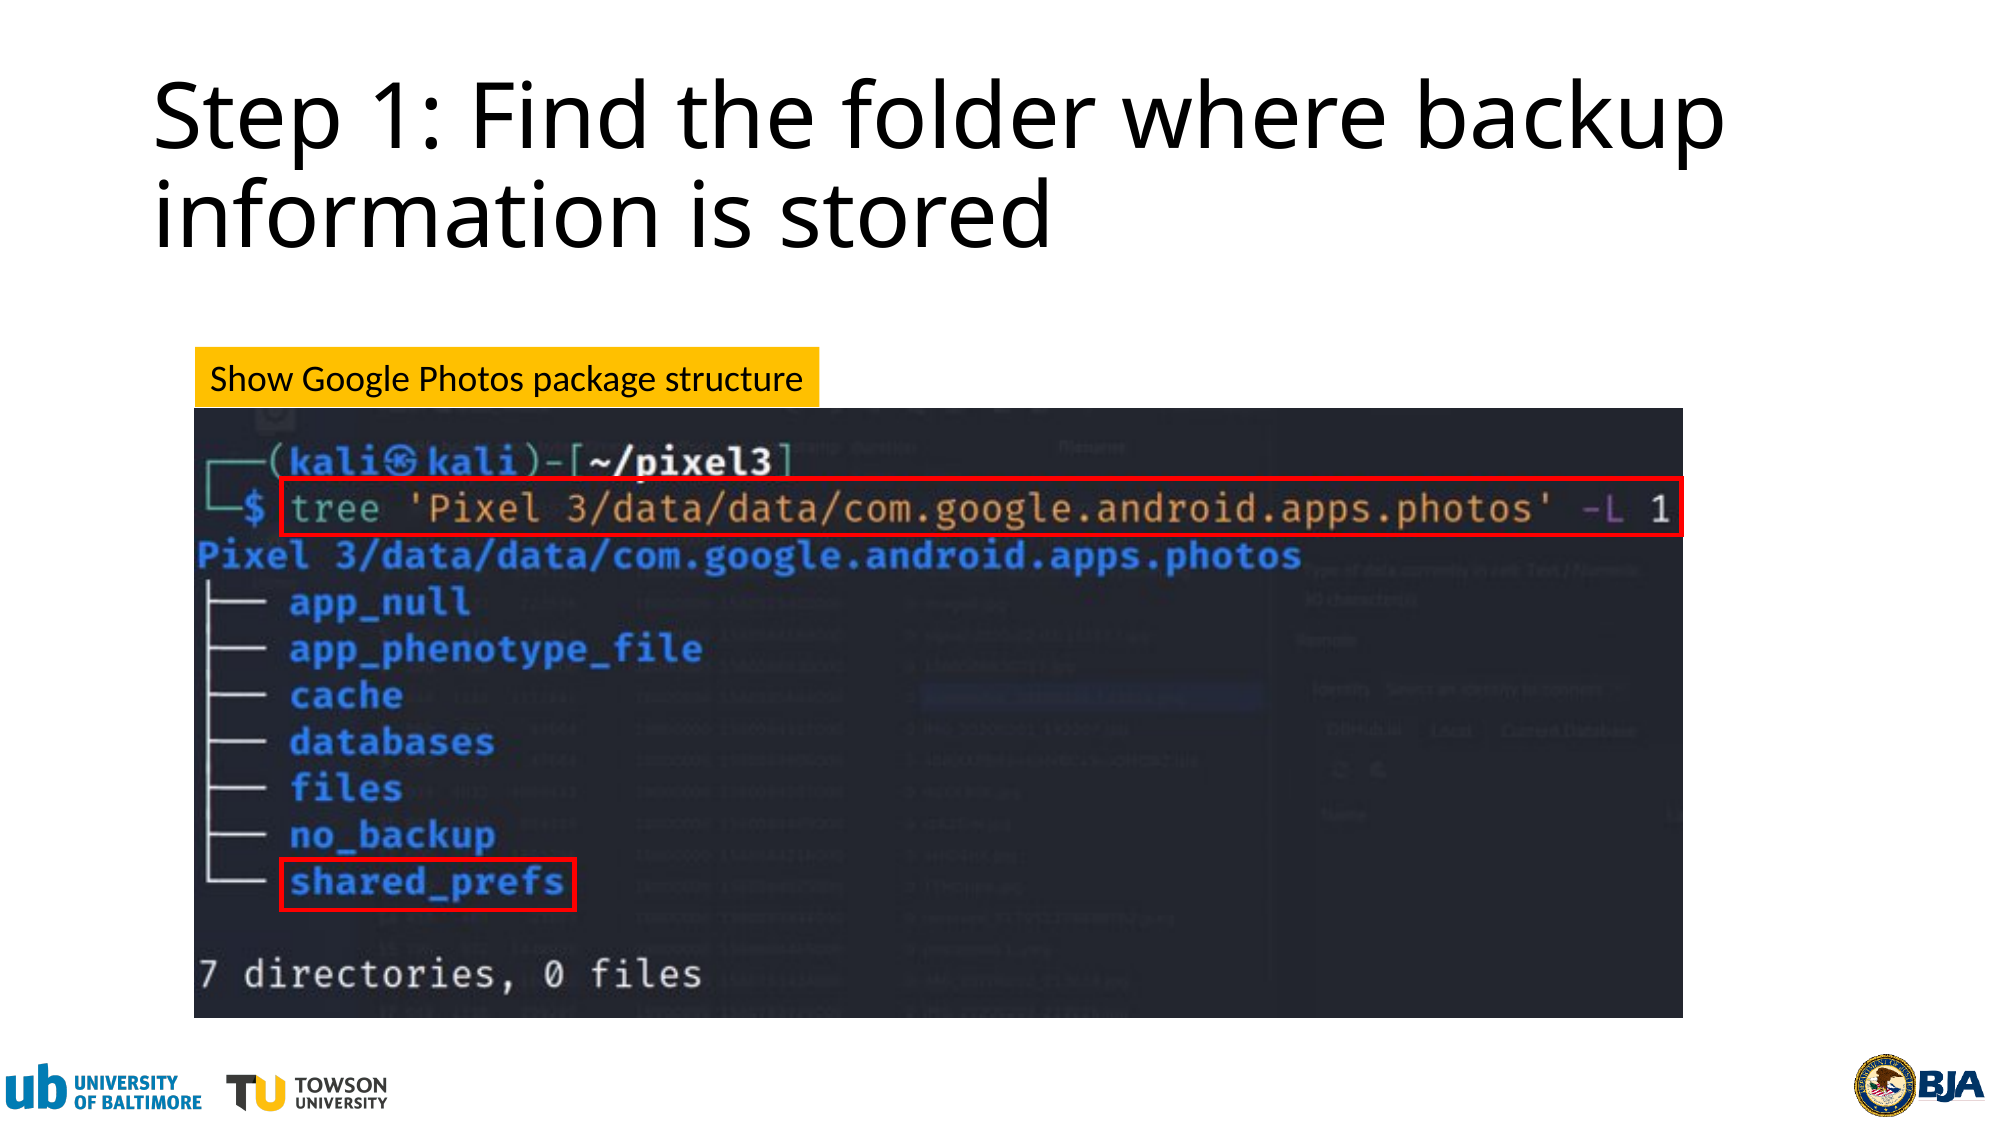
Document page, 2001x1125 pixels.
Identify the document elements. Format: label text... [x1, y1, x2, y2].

text_box Show Google Photos package structure [195, 346, 820, 407]
picture [1854, 1054, 1986, 1117]
picture [0, 1031, 407, 1125]
title Step 1: Find the folder where backup information is stored [137, 59, 1863, 278]
picture [194, 408, 1683, 1018]
